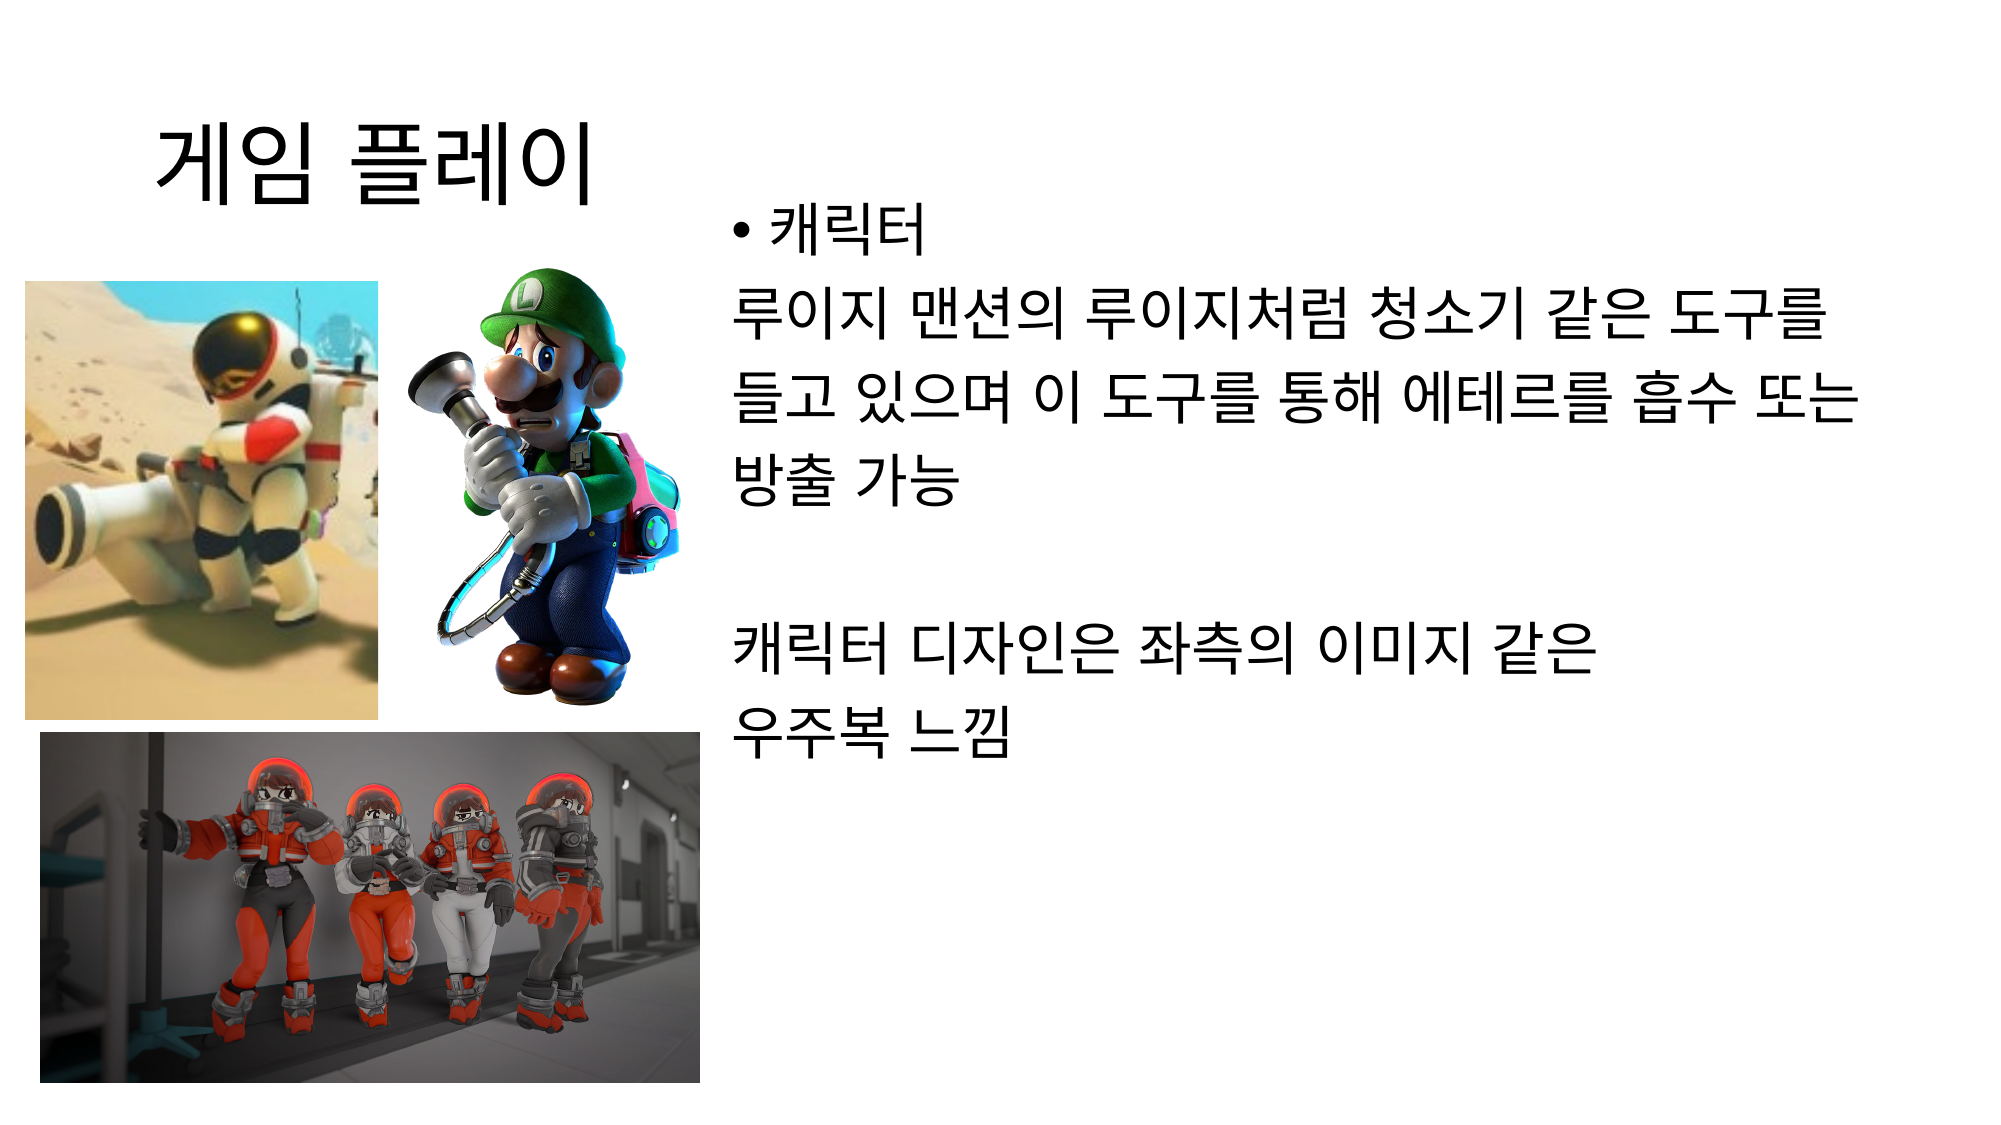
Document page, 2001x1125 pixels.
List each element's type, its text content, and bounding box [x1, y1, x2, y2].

picture [24, 252, 755, 721]
title 게임 플레이 [137, 59, 1863, 278]
list 캐릭터 루이지 맨션의 루이지처럼 청소기 같은 도구를 들고 있으며 이 도구를 통해 에테르를 흡수 또는 방출 가능 캐릭터 디자인은 좌측의 이미지 같은 우주복 느낌 [716, 193, 2000, 908]
picture [40, 732, 700, 1083]
